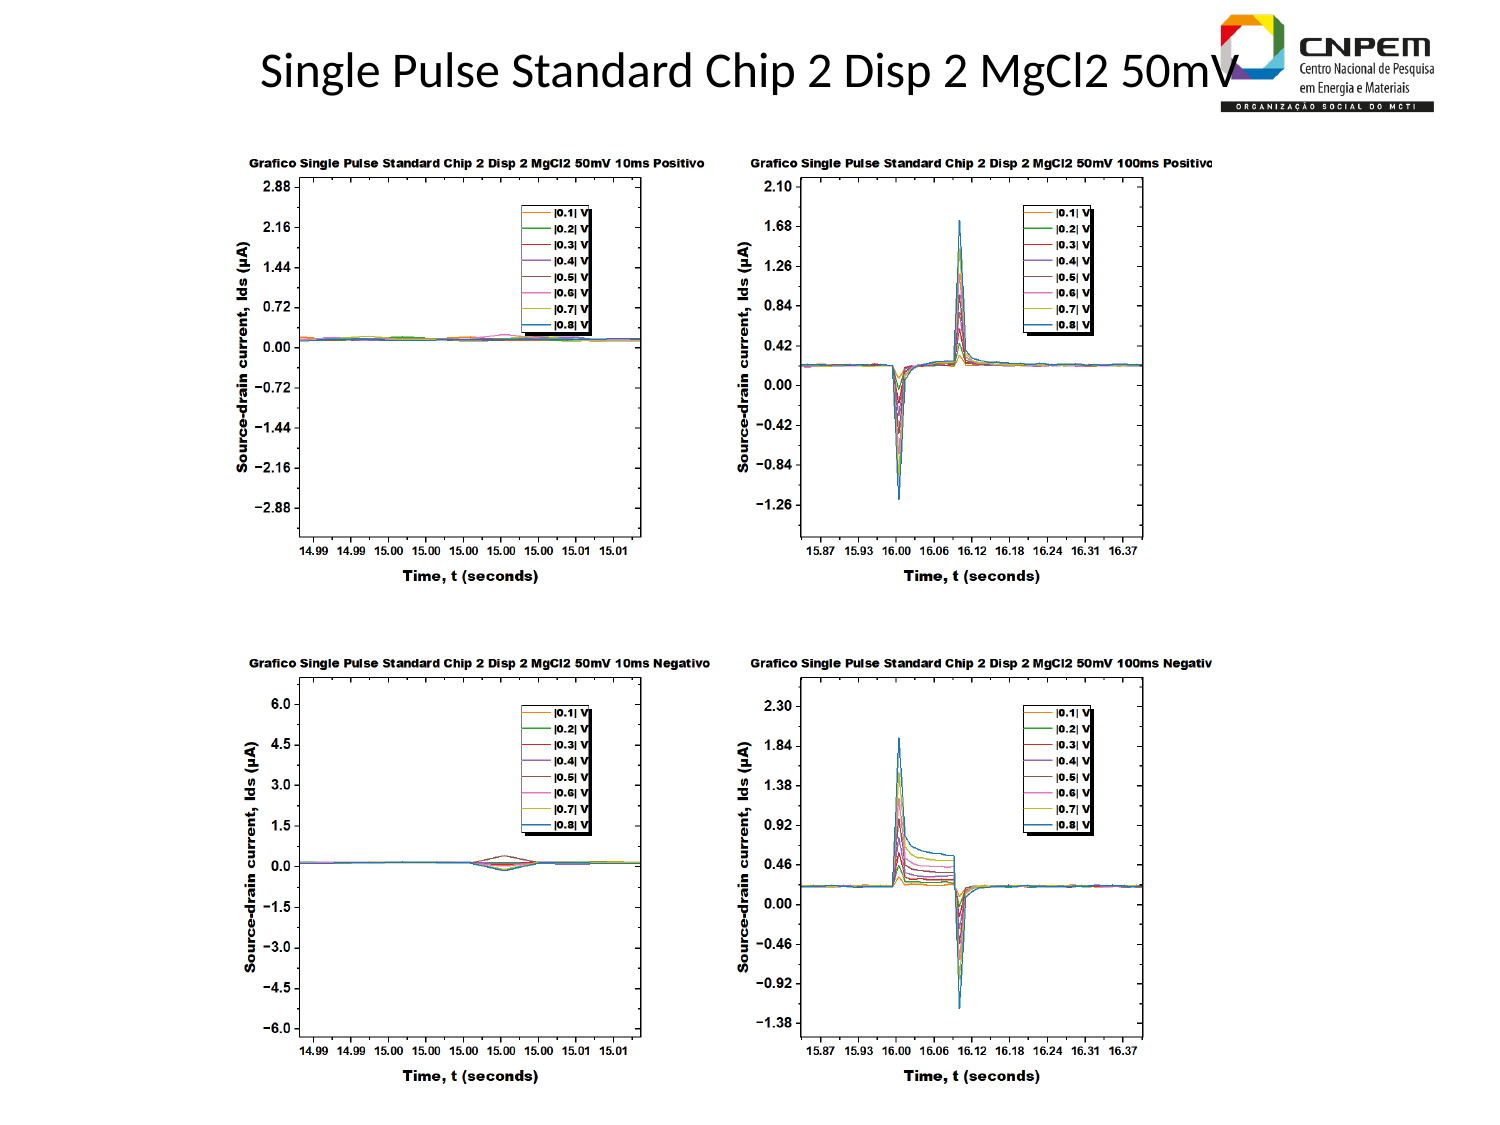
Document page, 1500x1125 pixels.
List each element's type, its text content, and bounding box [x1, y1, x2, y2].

text_box Single Pulse Standard Chip 2 Disp 2 MgCl2 50mV [245, 29, 1194, 105]
picture [209, 1, 1454, 1121]
